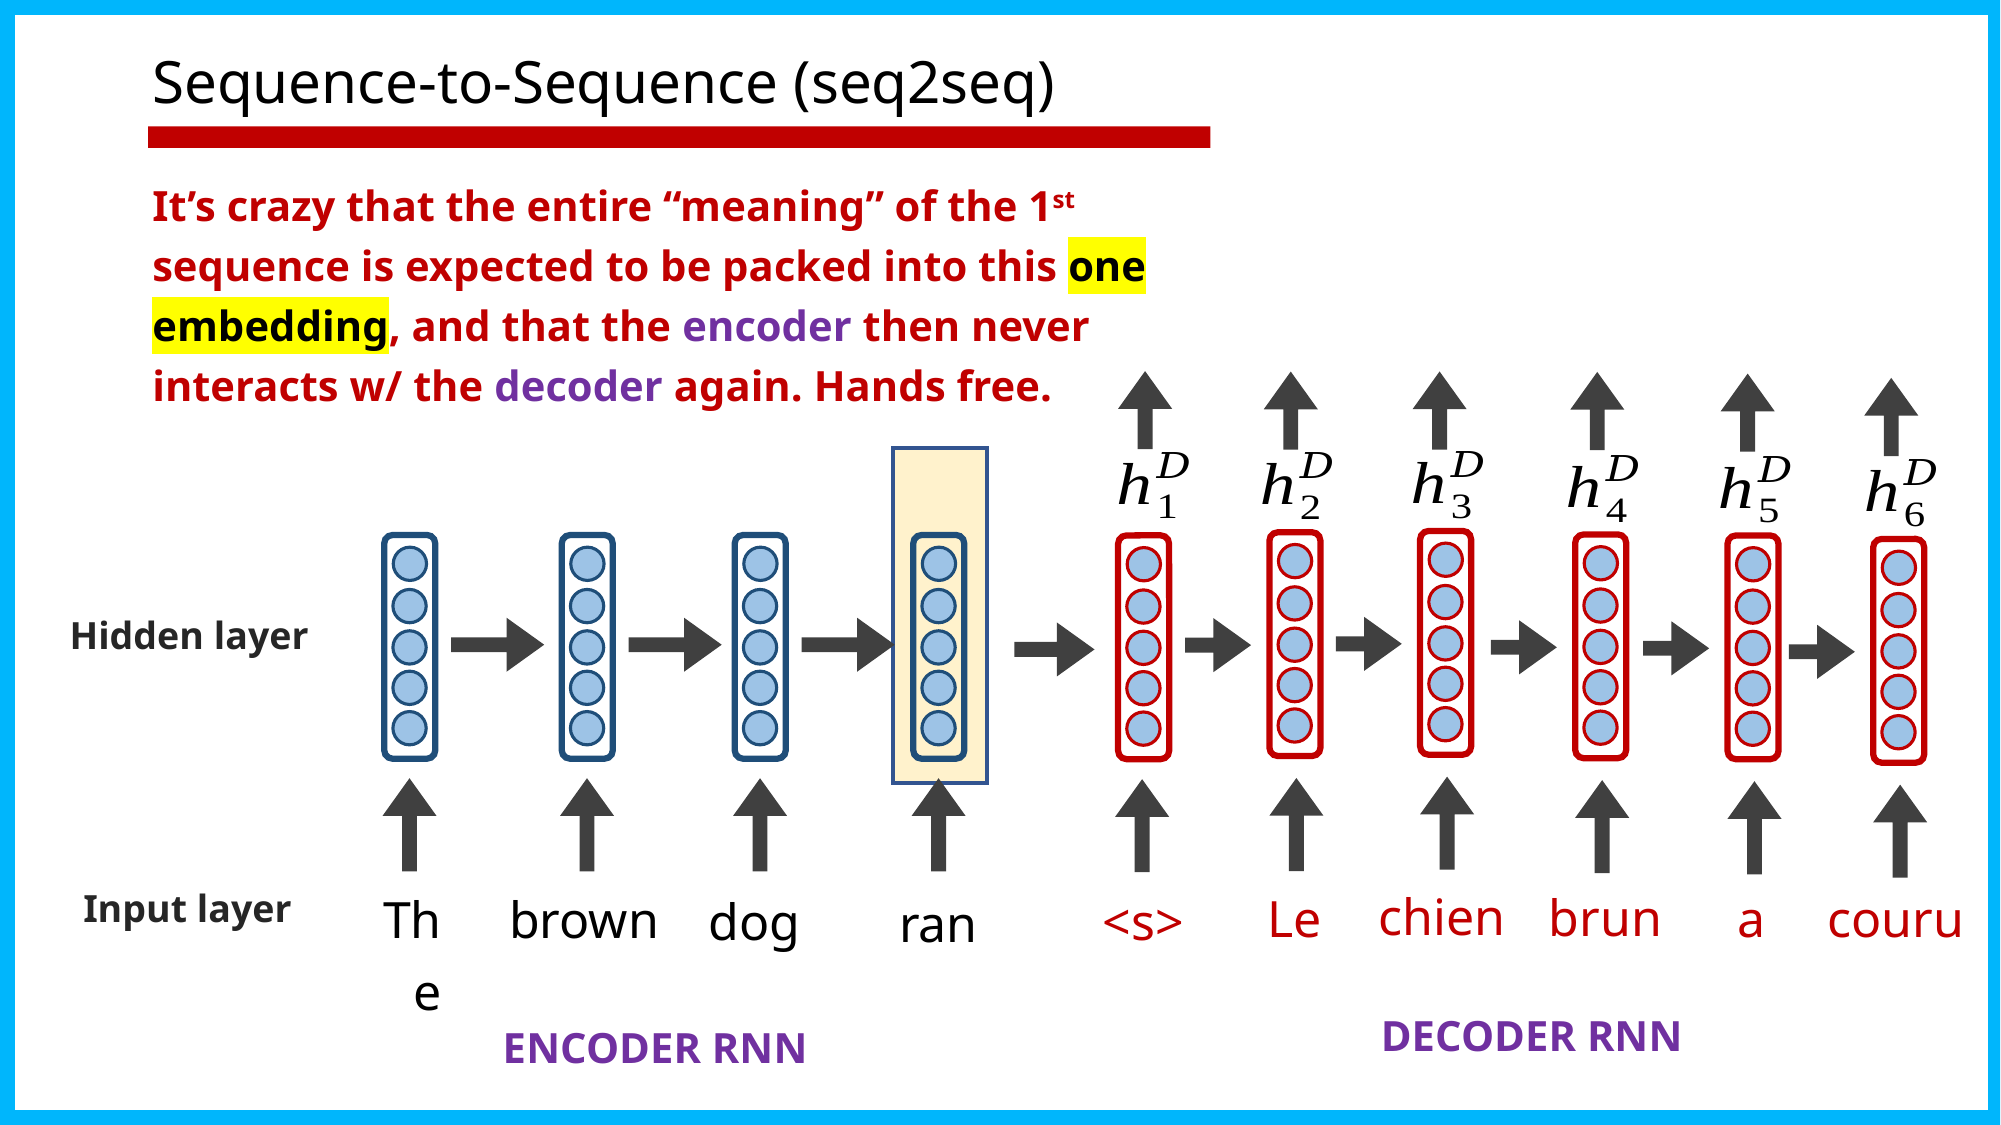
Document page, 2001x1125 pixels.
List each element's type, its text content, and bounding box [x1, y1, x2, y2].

text_box It’s crazy that the entire “meaning” of the 1st sequence is expected to be packed into this one embedding, and that the encoder then never interacts w/ the decoder again. Hands free. [137, 162, 1183, 367]
text_box brown [482, 868, 686, 952]
text_box [505, 615, 513, 621]
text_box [648, 621, 826, 673]
text_box [1261, 369, 1320, 451]
text_box a [1649, 868, 1794, 951]
text_box <s> [1067, 871, 1219, 954]
text_box [1116, 369, 1175, 451]
text_box [909, 776, 968, 873]
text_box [1031, 621, 1256, 673]
text_box [1410, 369, 1469, 451]
text_box [1573, 778, 1632, 875]
text_box Hidden layer [38, 595, 324, 673]
text_box Input layer [55, 868, 307, 947]
text_box chien [1340, 866, 1503, 949]
text_box brun [1503, 866, 1708, 950]
text_box ENCODER RNN [444, 1004, 866, 1082]
text_box [1267, 776, 1326, 868]
text_box [683, 615, 691, 621]
text_box [1418, 774, 1477, 871]
text_box dog [652, 871, 857, 954]
title Sequence-to-Sequence (seq2seq) [137, 45, 1605, 236]
text_box [1725, 779, 1784, 876]
text_box [856, 615, 864, 621]
text_box [1718, 371, 1777, 453]
text_box couru [1794, 868, 1998, 951]
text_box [1333, 617, 1558, 669]
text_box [826, 621, 1031, 673]
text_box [475, 621, 648, 673]
text_box Le [1219, 868, 1371, 951]
text_box DECODER RNN [1321, 991, 1743, 1070]
text_box [148, 669, 1878, 991]
text_box [148, 236, 1878, 625]
text_box [380, 776, 439, 868]
text_box [558, 776, 617, 868]
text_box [1786, 625, 2000, 677]
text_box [1488, 620, 1713, 672]
text_box [1568, 370, 1627, 452]
text_box [1055, 673, 1064, 679]
text_box [1862, 376, 1921, 458]
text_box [297, 621, 475, 673]
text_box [1182, 618, 1407, 670]
text_box [1871, 782, 1930, 879]
text_box ran [836, 873, 1041, 956]
text_box The [341, 868, 457, 952]
text_box [1113, 777, 1172, 871]
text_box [1641, 621, 1865, 673]
text_box [731, 776, 790, 871]
